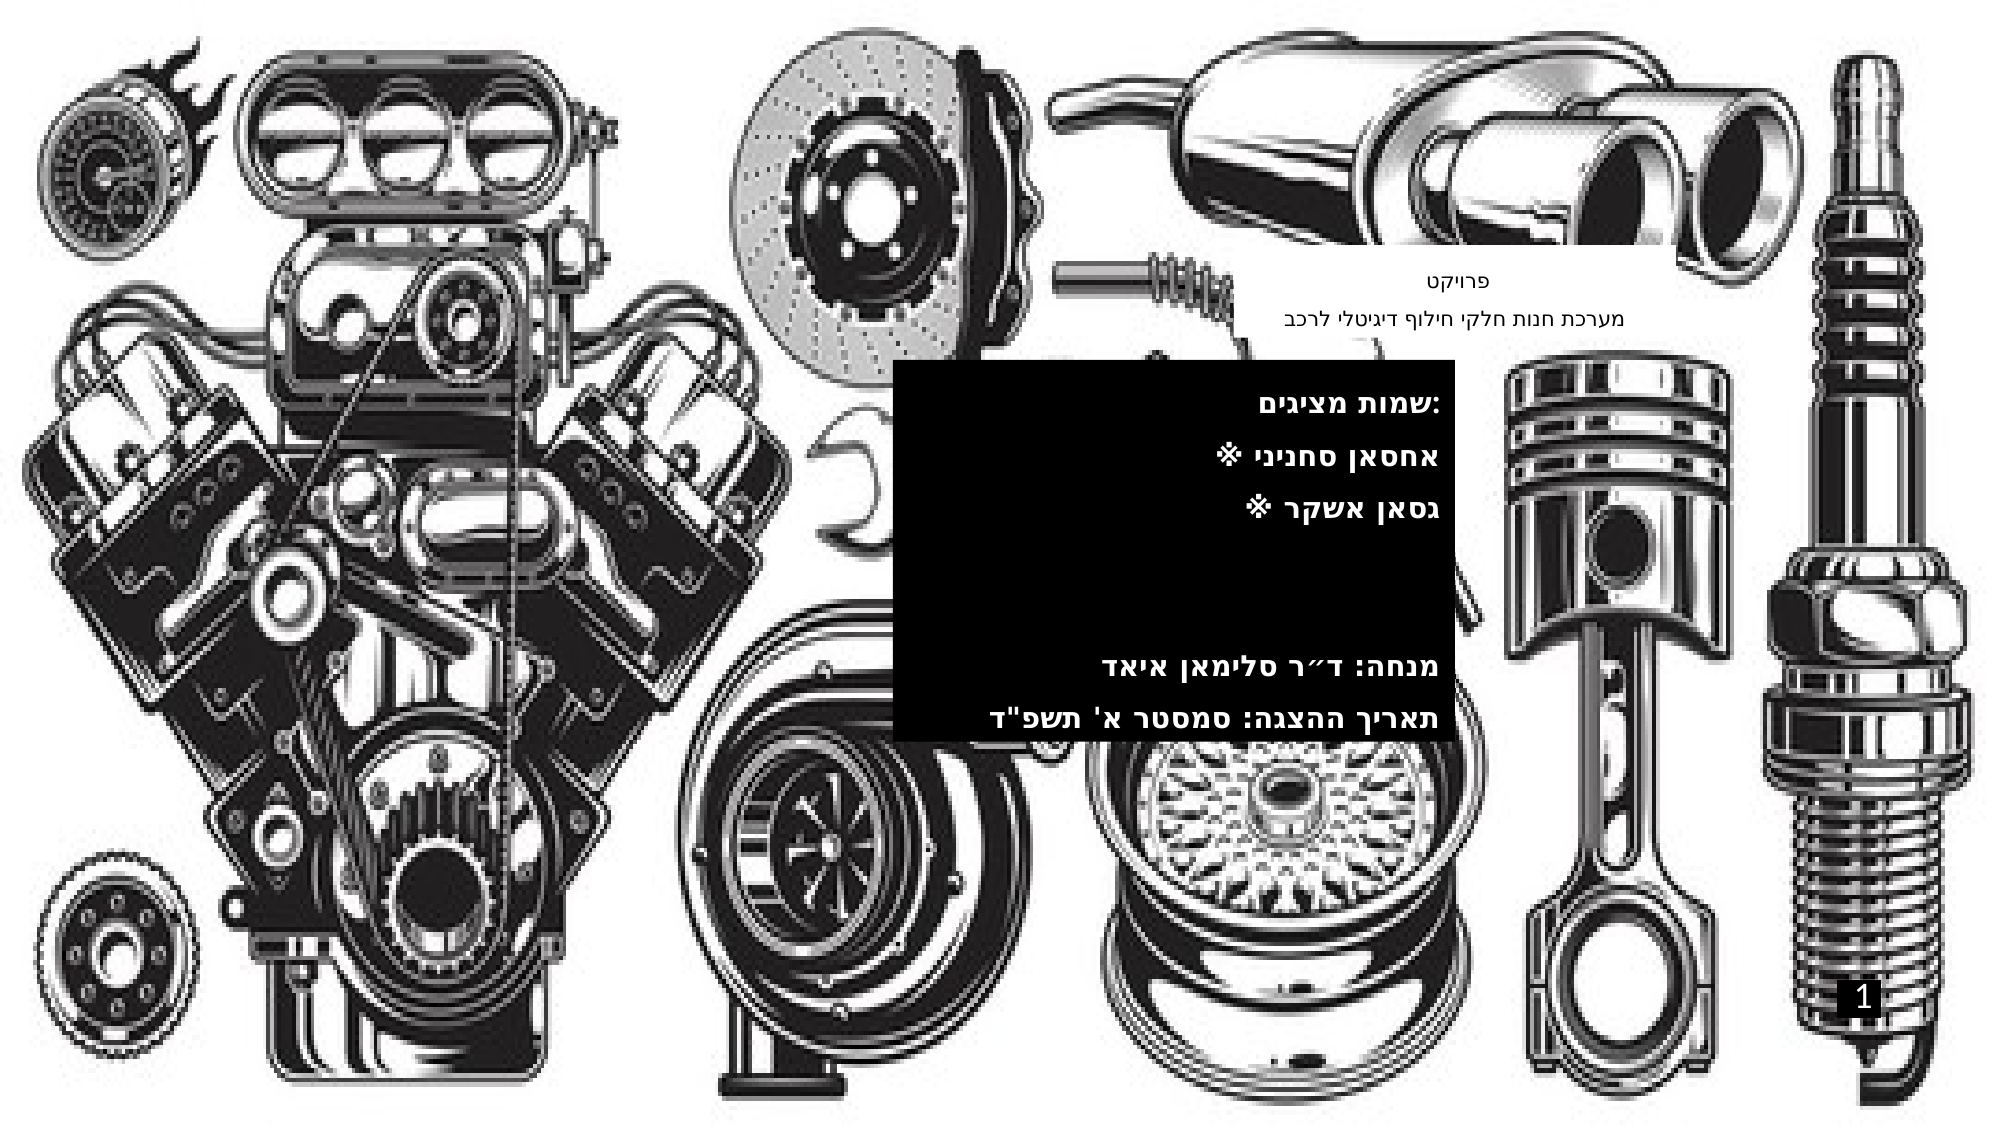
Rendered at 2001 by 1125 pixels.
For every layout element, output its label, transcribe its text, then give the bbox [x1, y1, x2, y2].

text_box שמות מציגים: ※ אחסאן סחניני ※ גסאן אשקר מנחה: ד״ר סלימאן איאד תאריך ההצגה: סמסטר א' תשפ"ד [892, 359, 1455, 742]
slide_number 1 [1809, 952, 1897, 1034]
title פרויקט מערכת חנות חלקי חילוף דיגיטלי לרכב [1233, 245, 1676, 338]
picture [0, 0, 2001, 1125]
